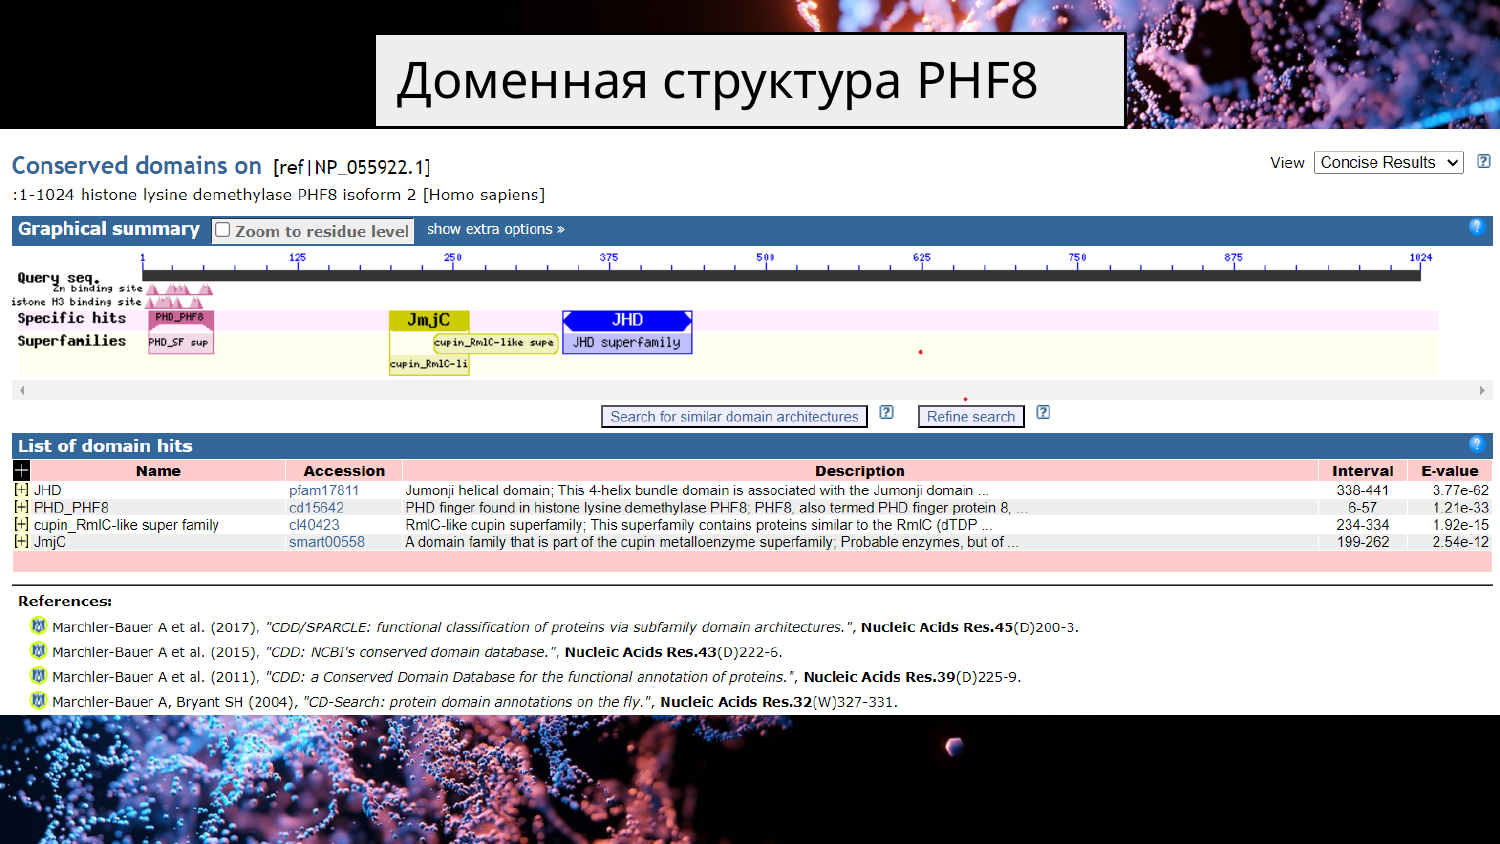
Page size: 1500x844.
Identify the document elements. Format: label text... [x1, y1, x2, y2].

picture [0, 0, 1500, 844]
text_box [1118, 33, 1126, 127]
title Доменная структура PHF8 [382, 33, 1118, 127]
text_box [374, 33, 382, 127]
